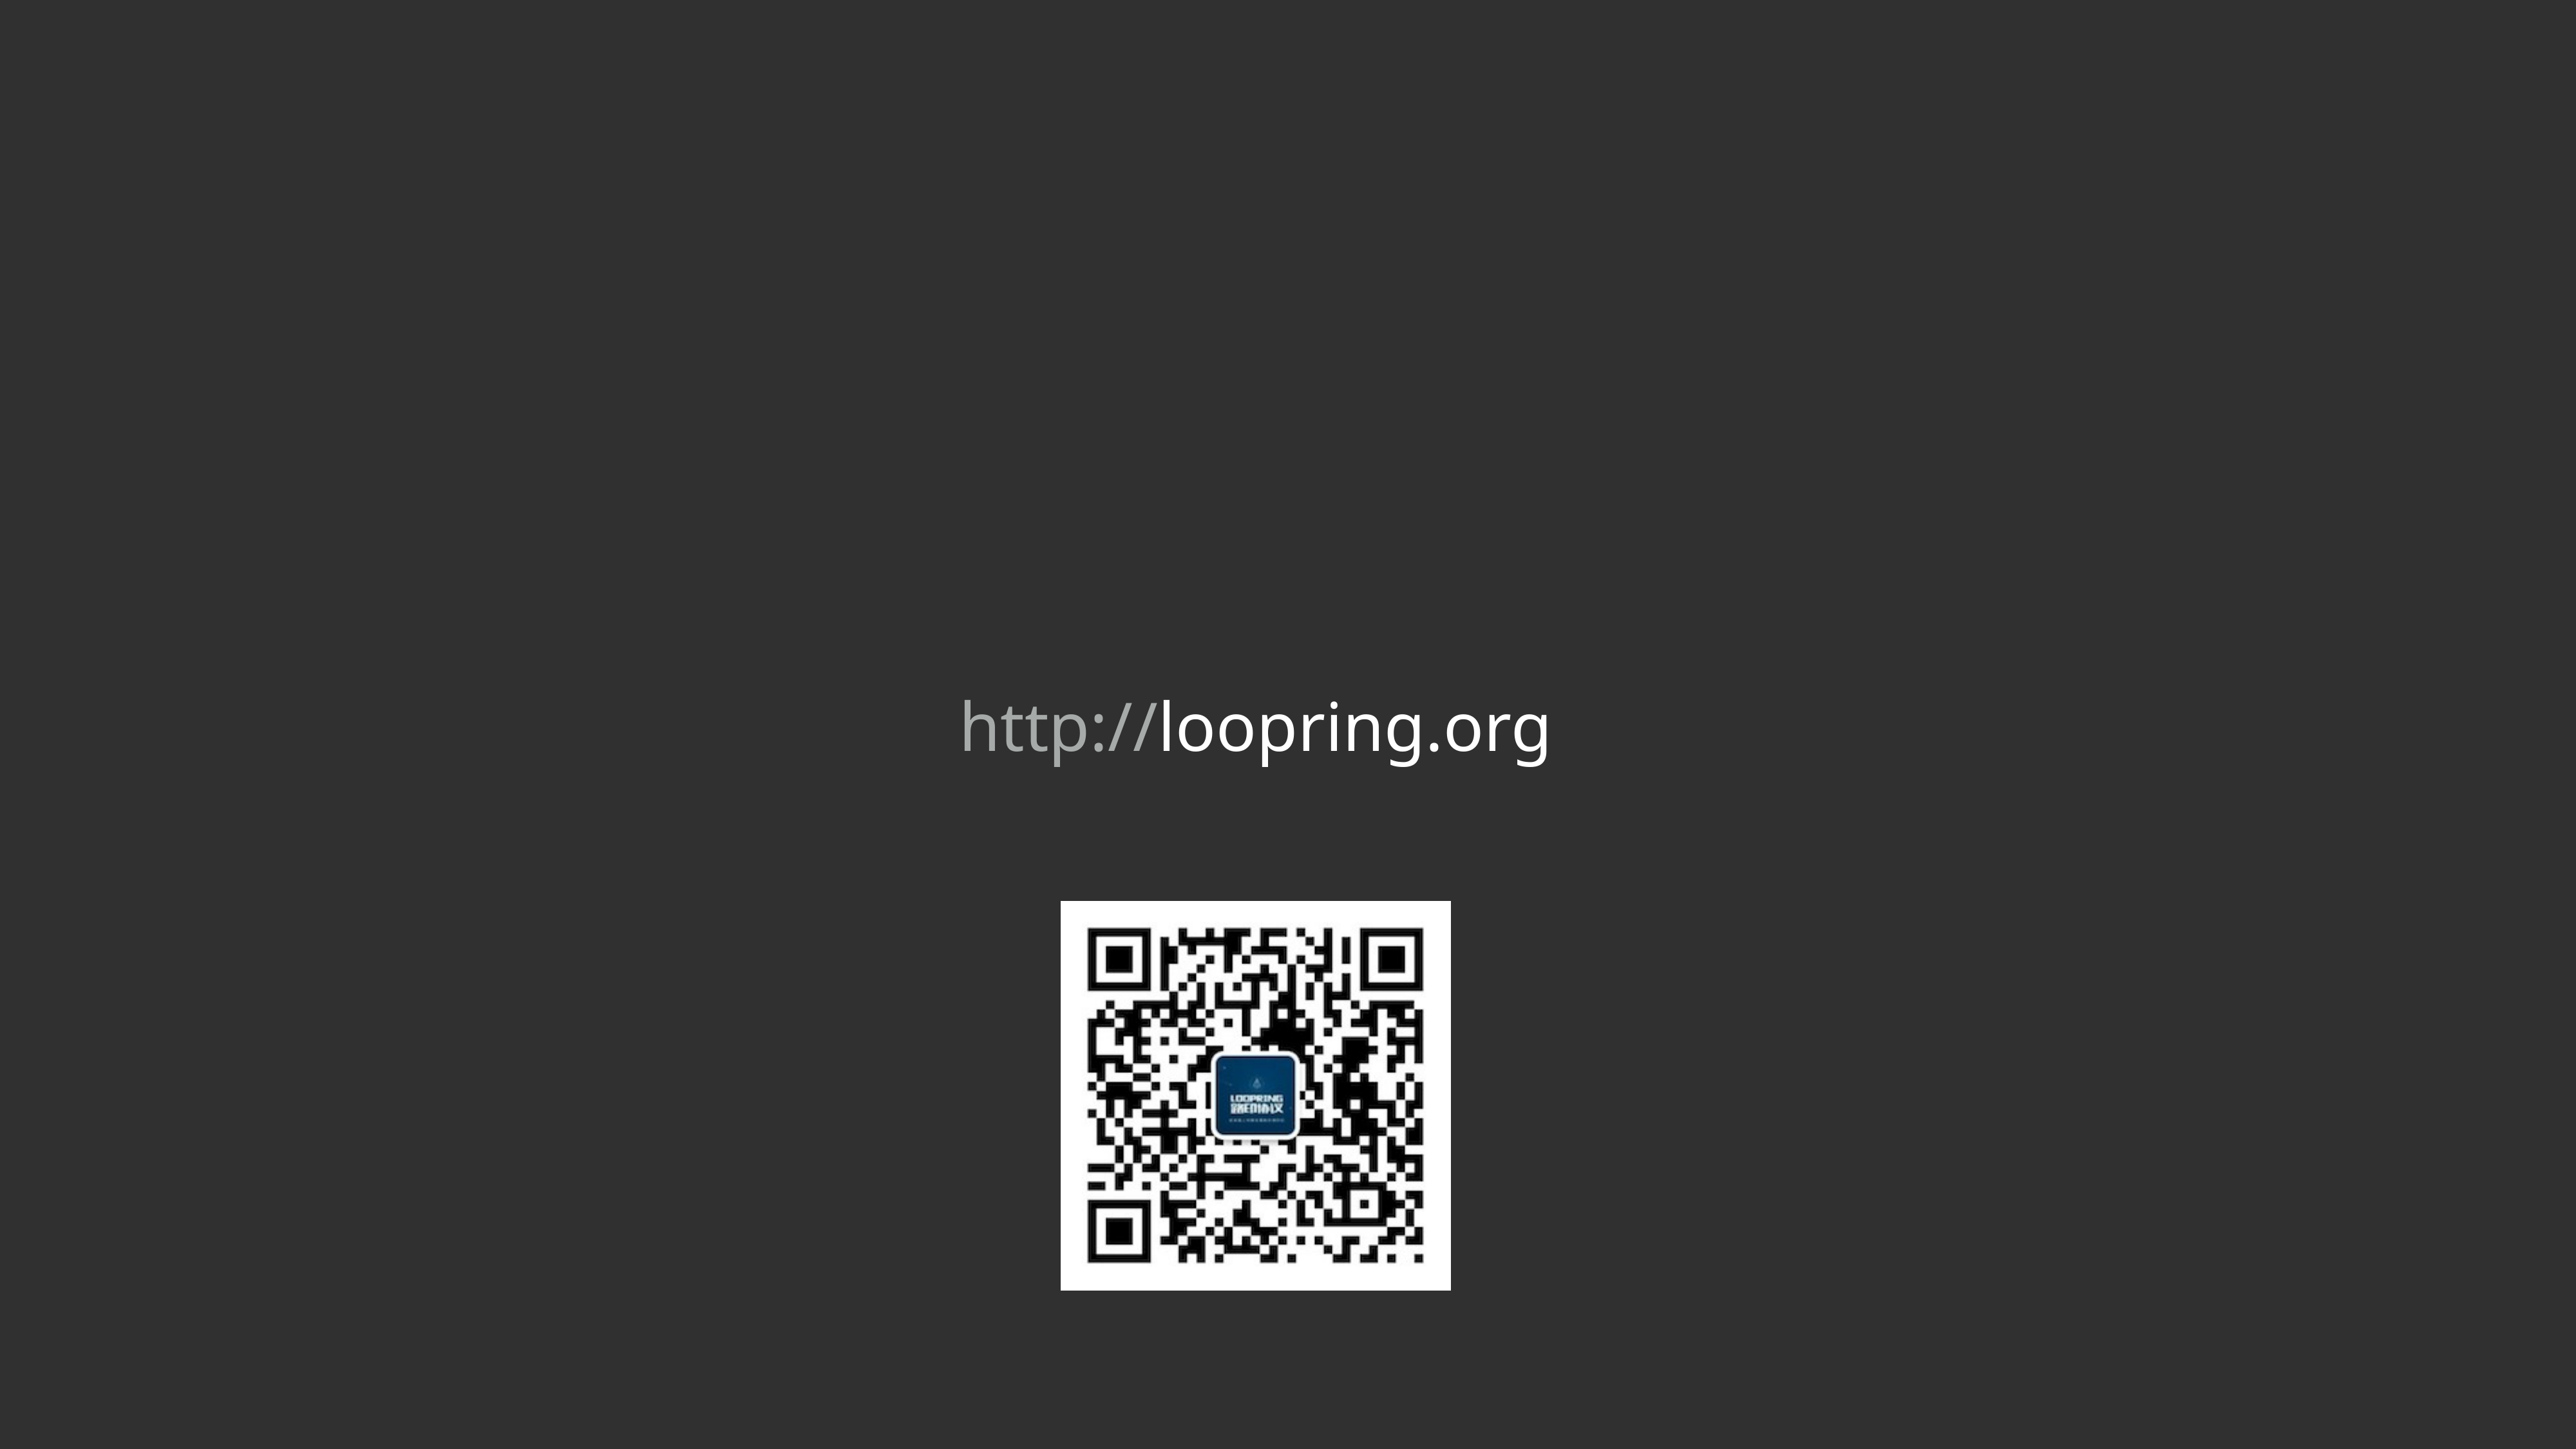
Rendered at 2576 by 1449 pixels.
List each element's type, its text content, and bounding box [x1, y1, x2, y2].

text_box http://loopring.org [951, 676, 1560, 773]
picture [1061, 901, 1451, 1291]
